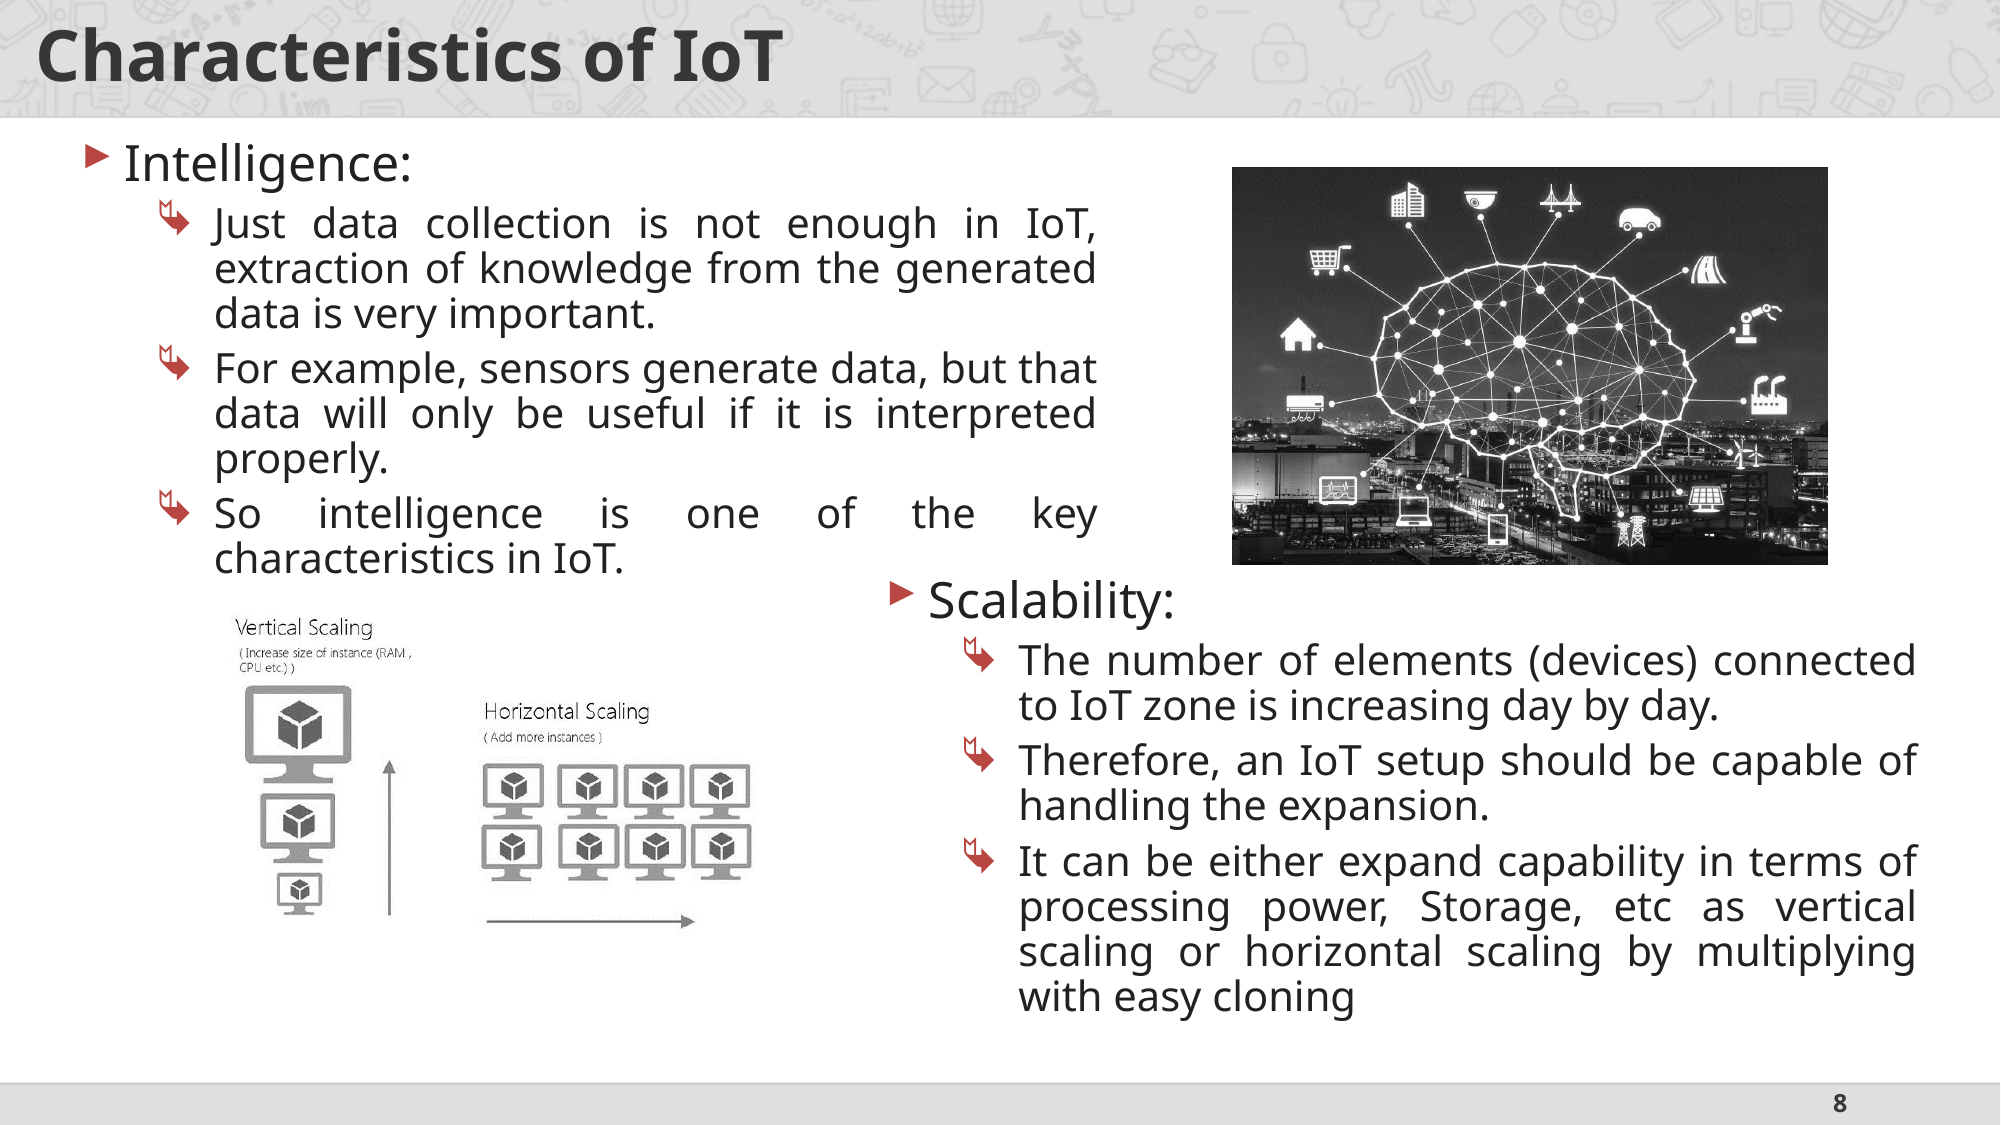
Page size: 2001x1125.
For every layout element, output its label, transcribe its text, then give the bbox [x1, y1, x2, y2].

text_box Scalability: The number of elements (devices) connected to IoT zone is increasing day by day. Therefore, an IoT setup should be capable of handling the expansion. It can be either expand capability in terms of processing power, Storage, etc as vertical scaling or horizontal scaling by multiplying with easy cloning [870, 567, 1933, 1021]
title Characteristics of IoT [0, 0, 2000, 117]
picture [1232, 167, 1828, 565]
list Intelligence: Just data collection is not enough in IoT, extraction of knowledge from the generated data is very important. For example, sensors generate data, but that data will only be useful if it is interpreted properly. So intelligence is one of the key characteristics in IoT. [66, 130, 1113, 591]
picture [198, 590, 794, 958]
